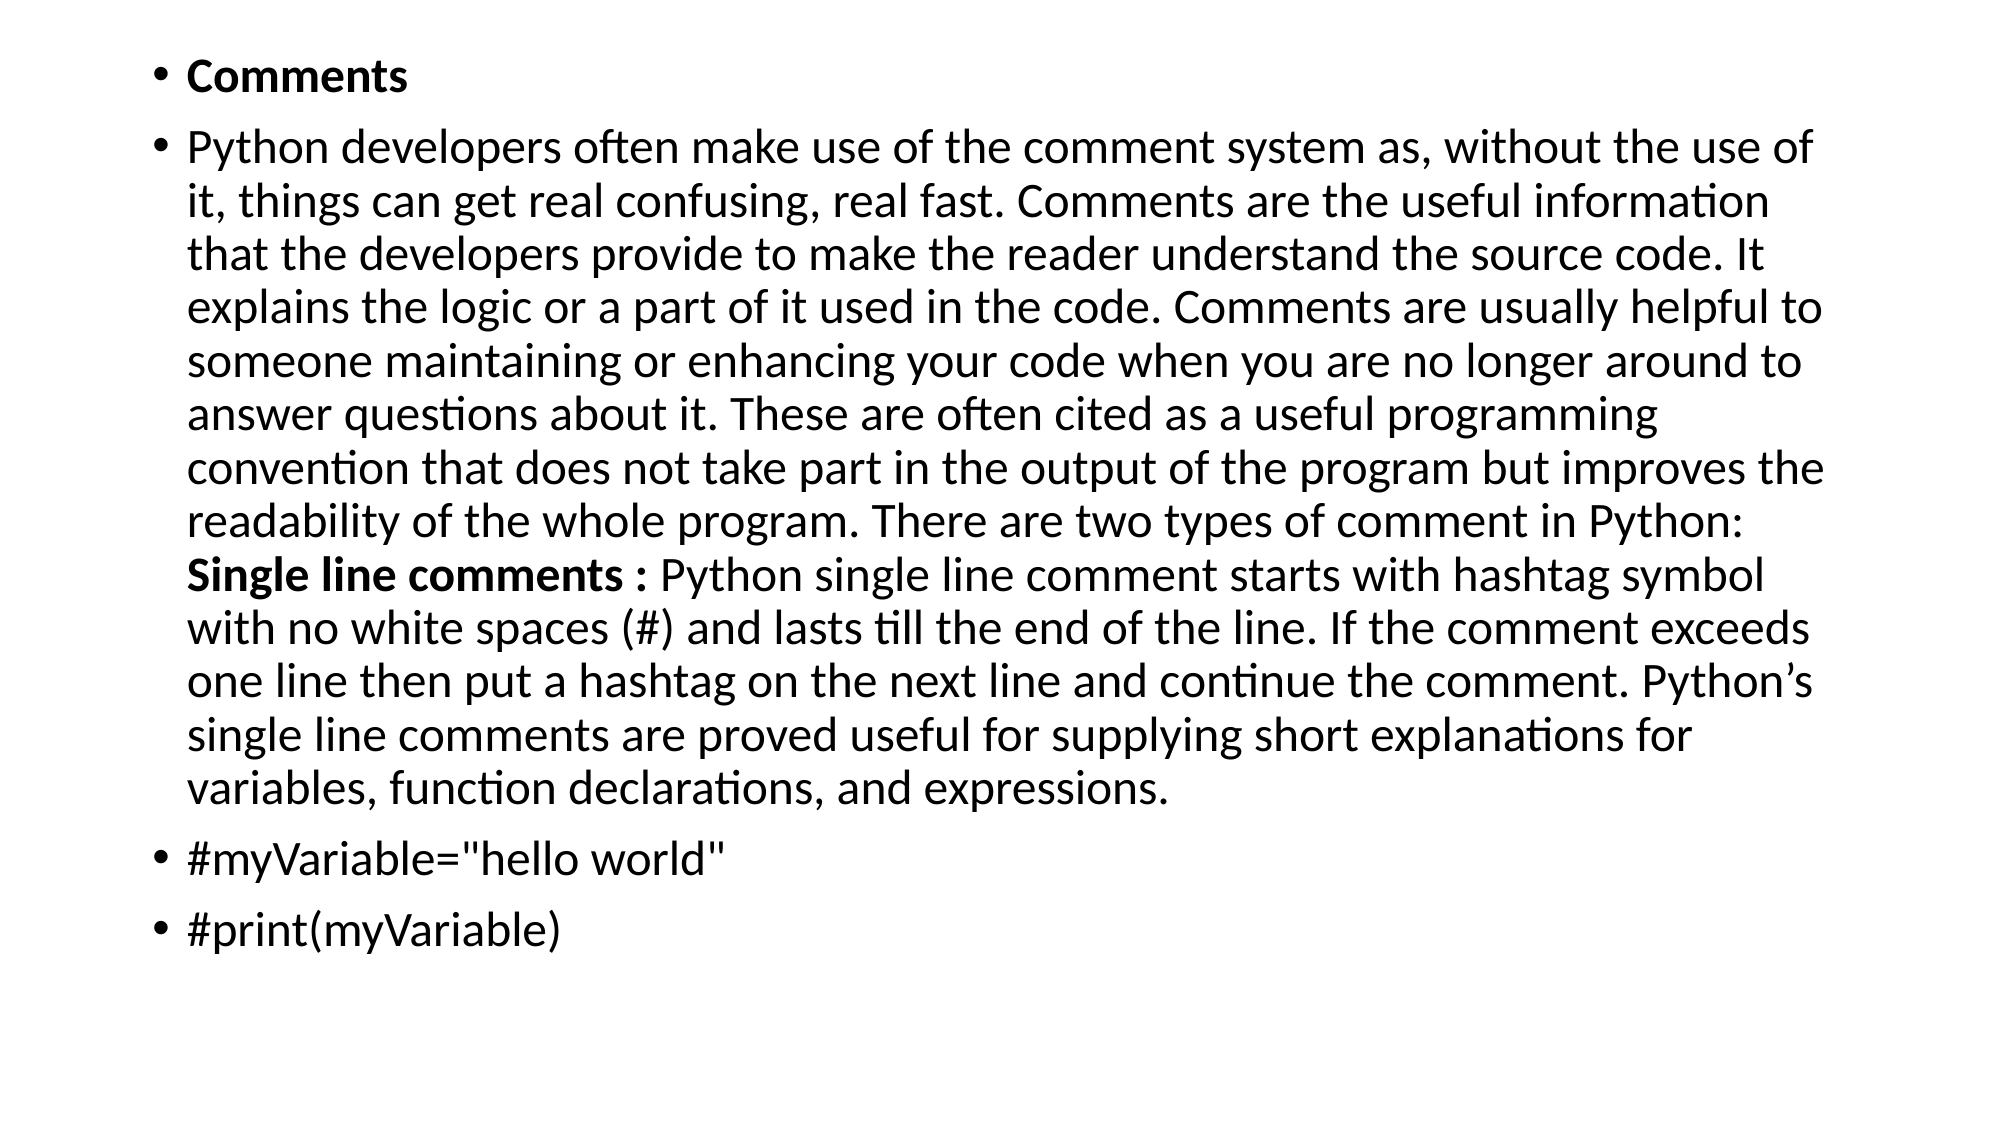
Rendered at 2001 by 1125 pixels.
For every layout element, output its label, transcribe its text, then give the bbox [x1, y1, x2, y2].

list Comments Python developers often make use of the comment system as, without the use of it, things can get real confusing, real fast. Comments are the useful information that the developers provide to make the reader understand the source code. It explains the logic or a part of it used in the code. Comments are usually helpful to someone maintaining or enhancing your code when you are no longer around to answer questions about it. These are often cited as a useful programming convention that does not take part in the output of the program but improves the readability of the whole program. There are two types of comment in Python: Single line comments : Python single line comment starts with hashtag symbol with no white spaces (#) and lasts till the end of the line. If the comment exceeds one line then put a hashtag on the next line and continue the comment. Python’s single line comments are proved useful for supplying short explanations for variables, function declarations, and expressions. #myVariable="hello world" #print(myVariable) [137, 42, 1863, 1014]
